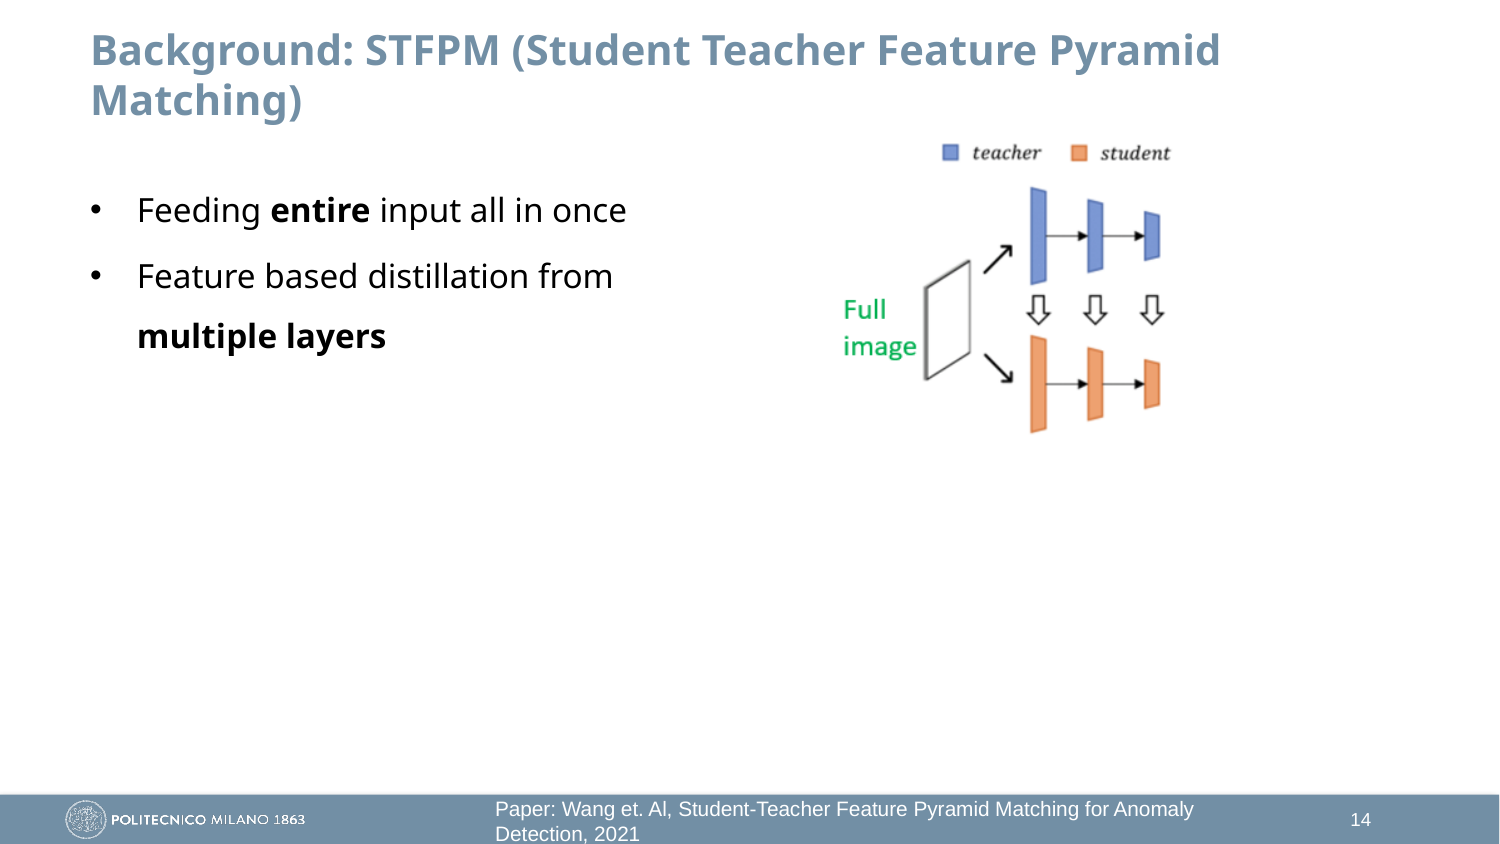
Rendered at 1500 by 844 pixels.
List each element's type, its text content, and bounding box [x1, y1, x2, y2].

picture [62, 797, 308, 841]
text_box Paper: Wang et. Al, Student-Teacher Feature Pyramid Matching for Anomaly Detection, 2021 [480, 788, 1223, 844]
picture [821, 122, 1211, 452]
title Background: STFPM (Student Teacher Feature Pyramid Matching) [75, 33, 1425, 115]
list Feeding entire input all in once Feature based distillation from multiple layers [75, 114, 680, 749]
